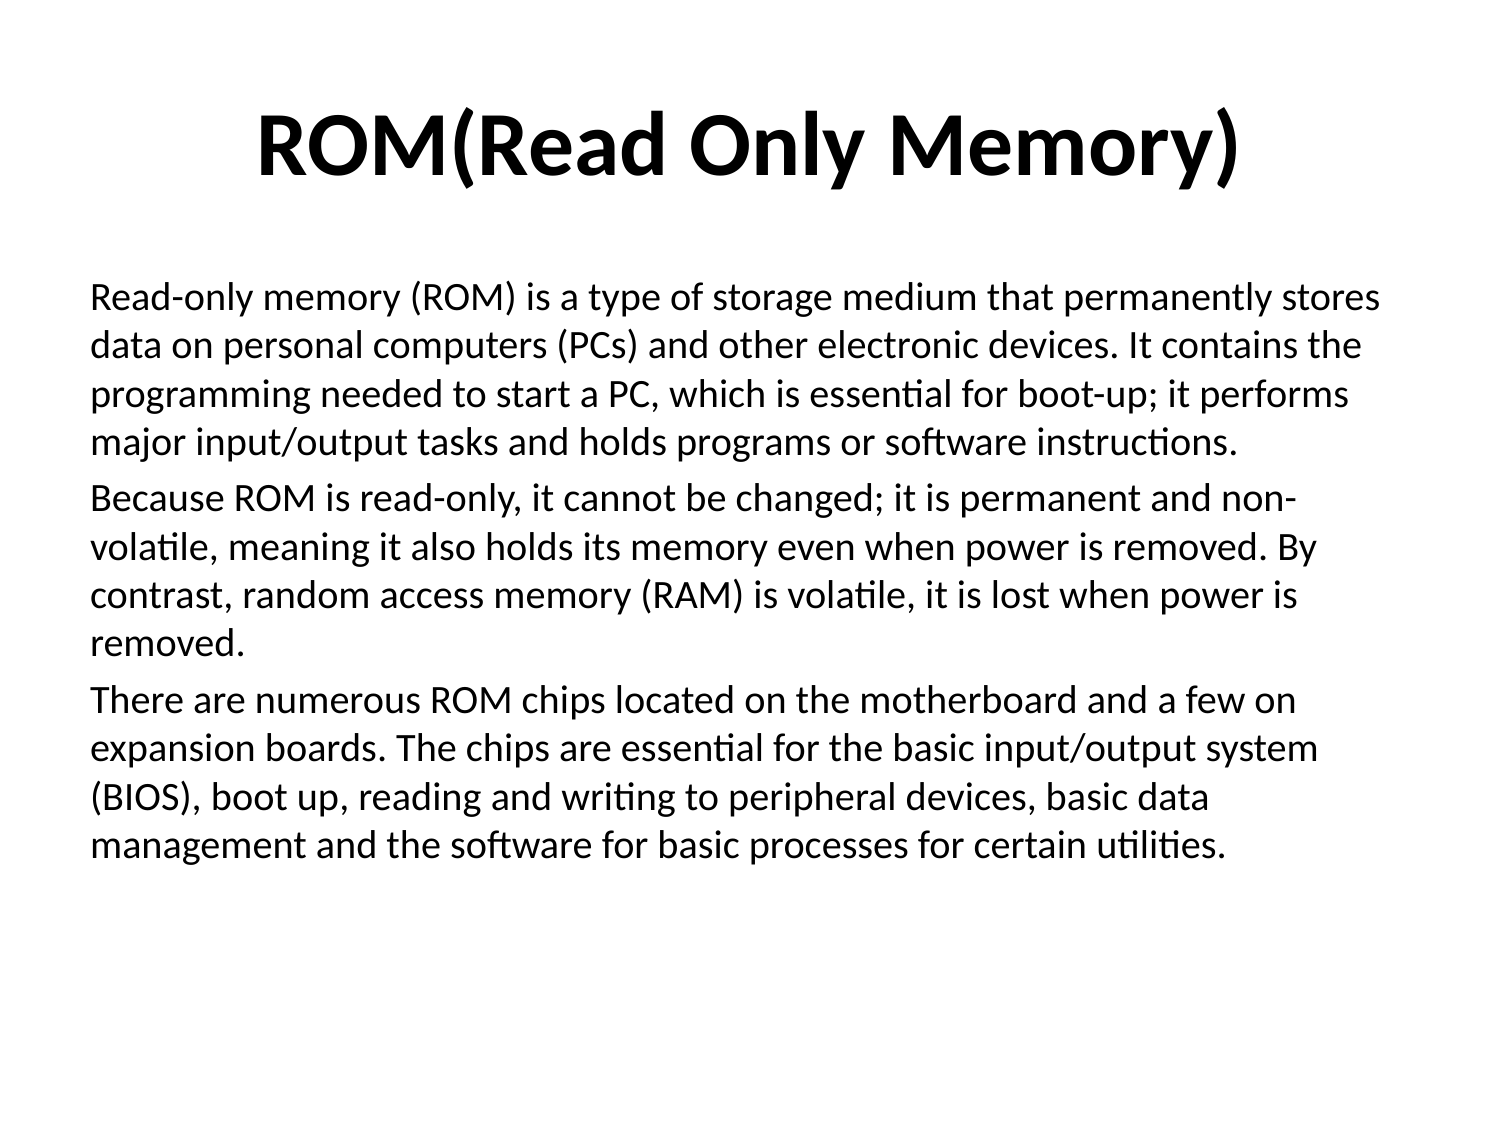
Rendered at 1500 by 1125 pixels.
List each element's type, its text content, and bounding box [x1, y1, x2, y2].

list Read-only memory (ROM) is a type of storage medium that permanently stores data on personal computers (PCs) and other electronic devices. It contains the programming needed to start a PC, which is essential for boot-up; it performs major input/output tasks and holds programs or software instructions. Because ROM is read-only, it cannot be changed; it is permanent and non-volatile, meaning it also holds its memory even when power is removed. By contrast, random access memory (RAM) is volatile, it is lost when power is removed. There are numerous ROM chips located on the motherboard and a few on expansion boards. The chips are essential for the basic input/output system (BIOS), boot up, reading and writing to peripheral devices, basic data management and the software for basic processes for certain utilities. [75, 262, 1425, 1005]
title ROM(Read Only Memory) [75, 45, 1425, 233]
